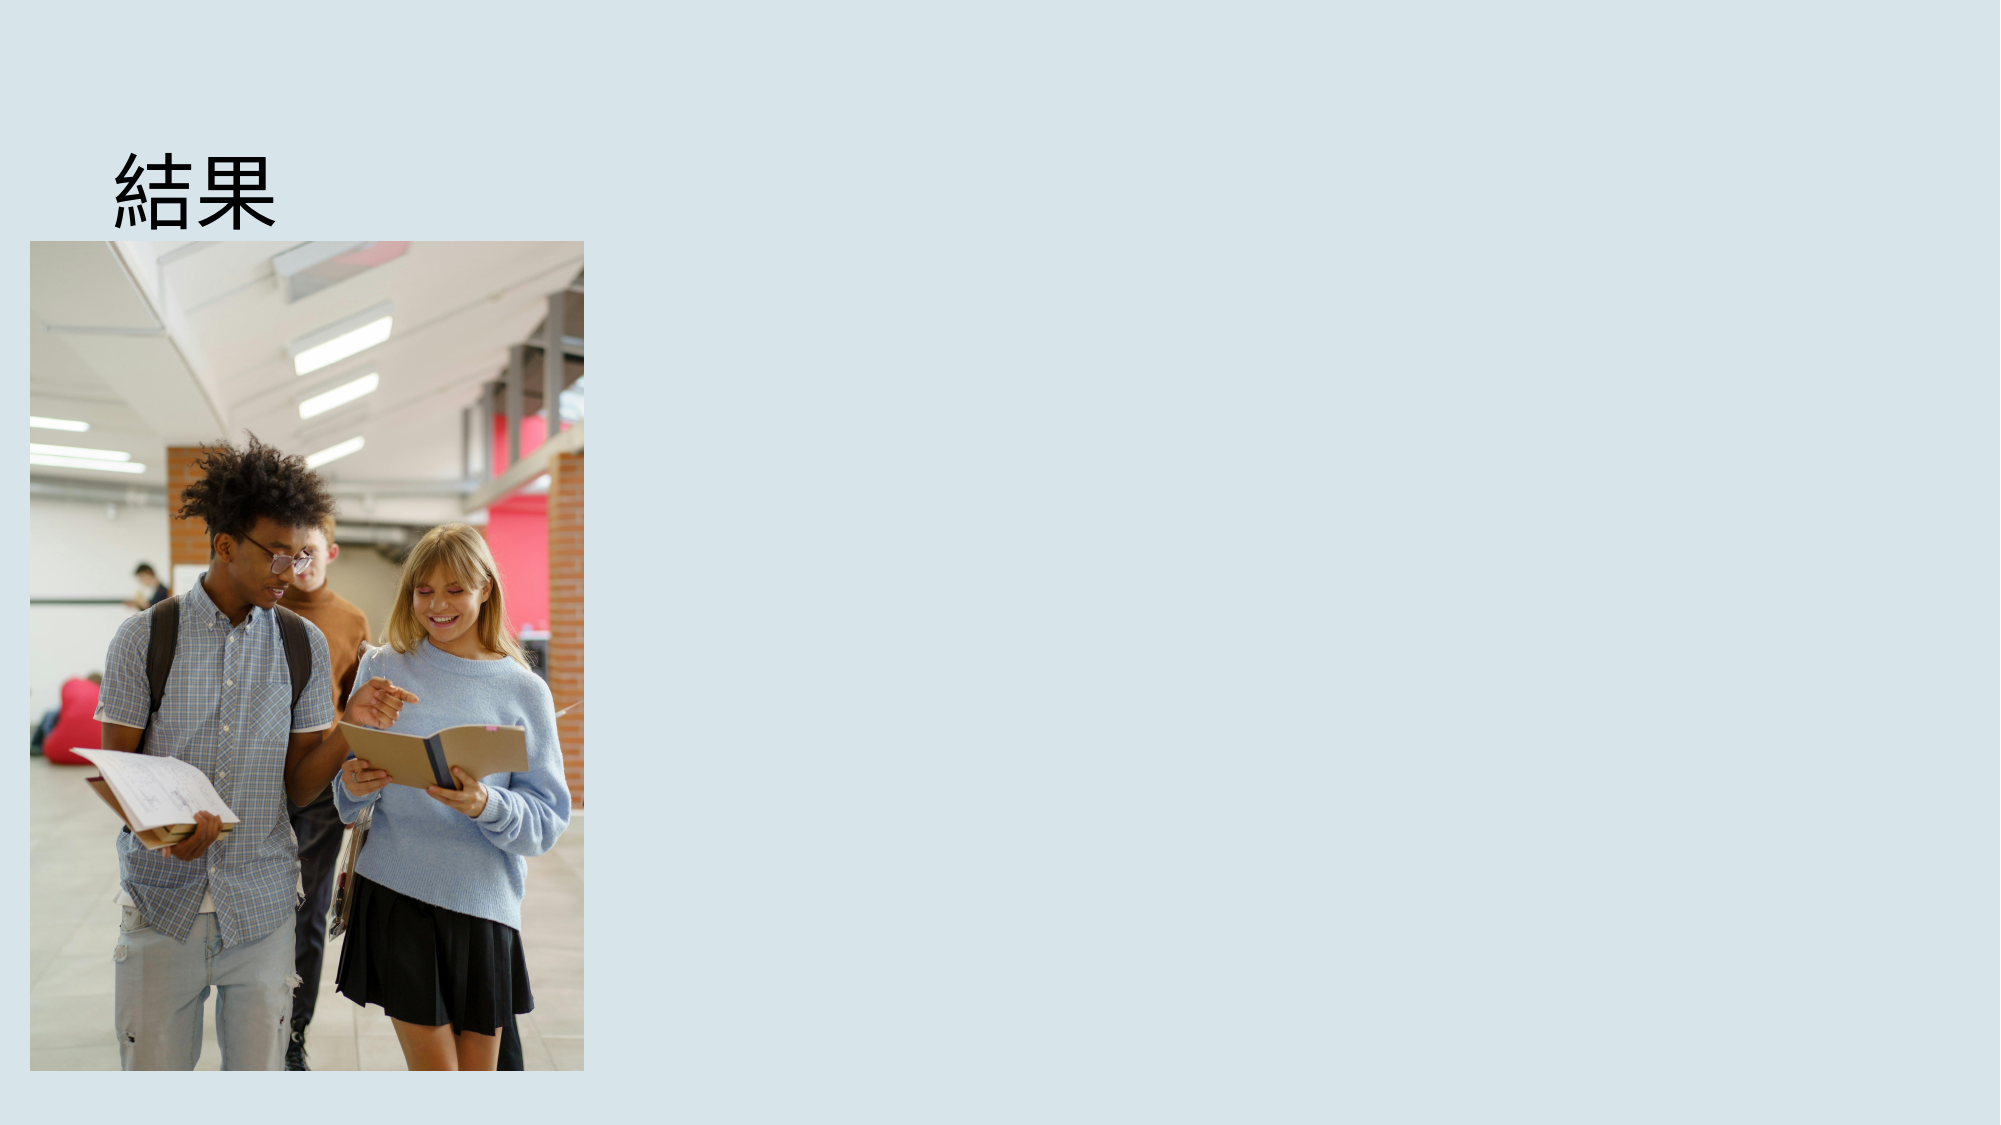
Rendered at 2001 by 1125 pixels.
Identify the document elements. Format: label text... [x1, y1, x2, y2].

text_box 結果 [112, 99, 797, 240]
picture [29, 240, 584, 1072]
